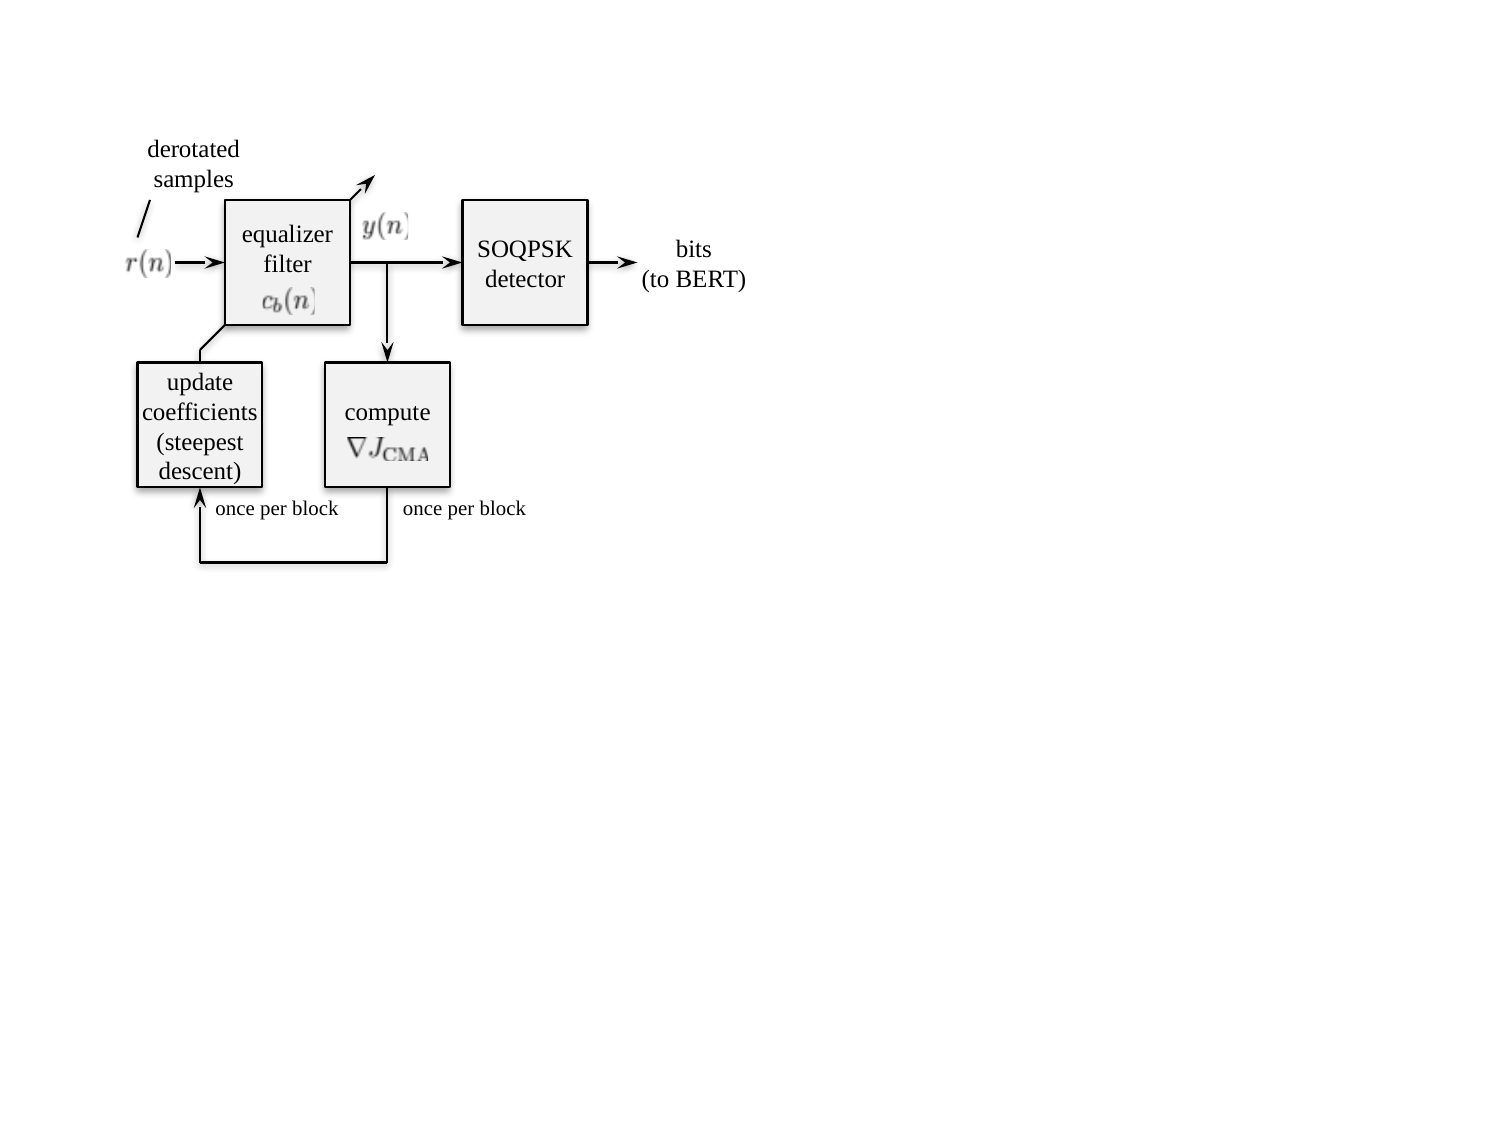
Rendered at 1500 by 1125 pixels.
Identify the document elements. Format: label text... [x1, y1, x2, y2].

picture [124, 249, 171, 278]
picture [362, 212, 409, 240]
text_box once per block [201, 487, 354, 528]
text_box bits (to BERT) [626, 224, 762, 300]
text_box derotated samples [112, 124, 275, 200]
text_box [199, 174, 376, 351]
text_box compute [324, 362, 451, 488]
text_box update coefficients (steepest descent) [137, 362, 263, 488]
picture [346, 437, 429, 461]
text_box SOQPSK detector [462, 199, 588, 326]
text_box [137, 199, 151, 238]
text_box once per block [388, 487, 542, 528]
picture [262, 287, 315, 315]
